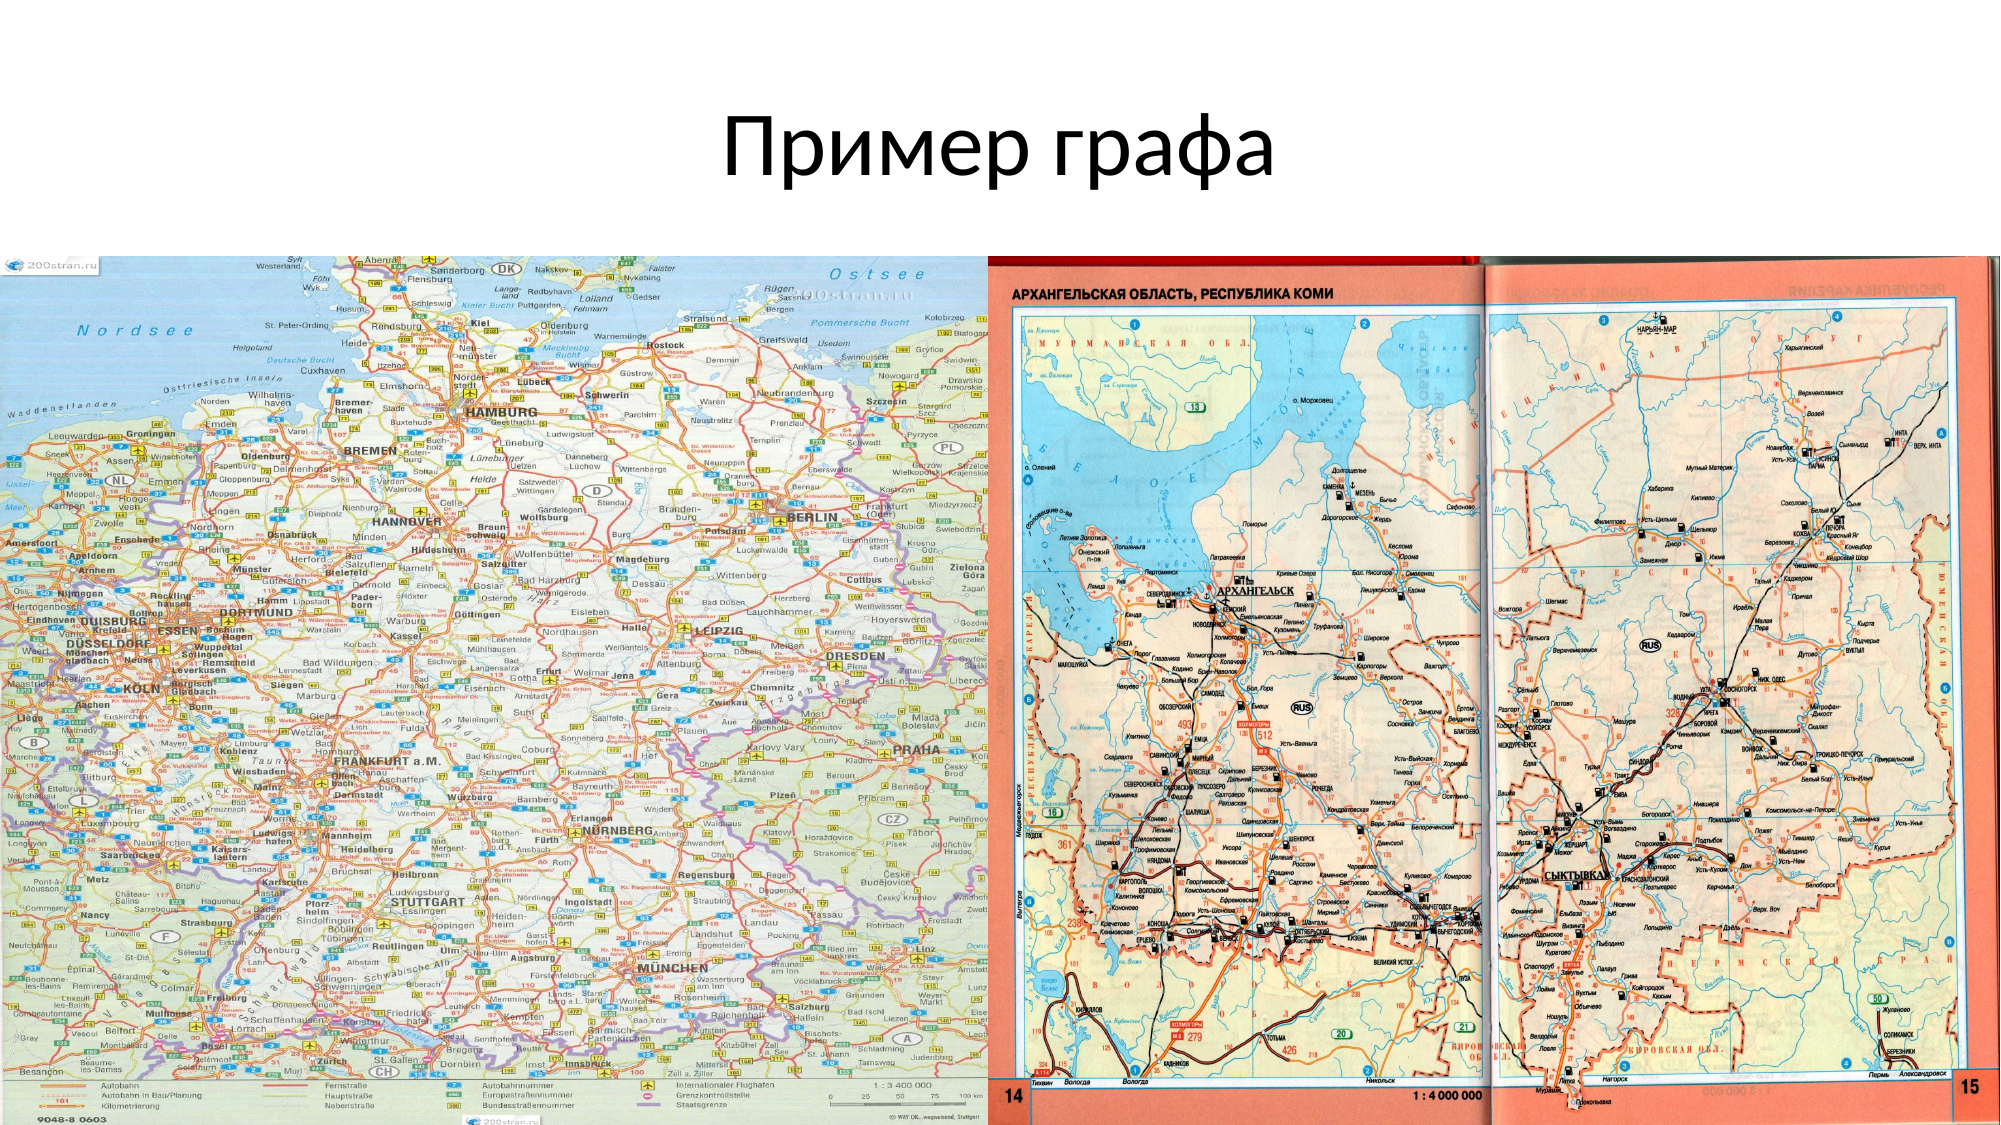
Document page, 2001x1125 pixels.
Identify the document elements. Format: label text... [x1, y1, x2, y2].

title Пример графа [99, 45, 1900, 233]
picture [0, 256, 2000, 1125]
